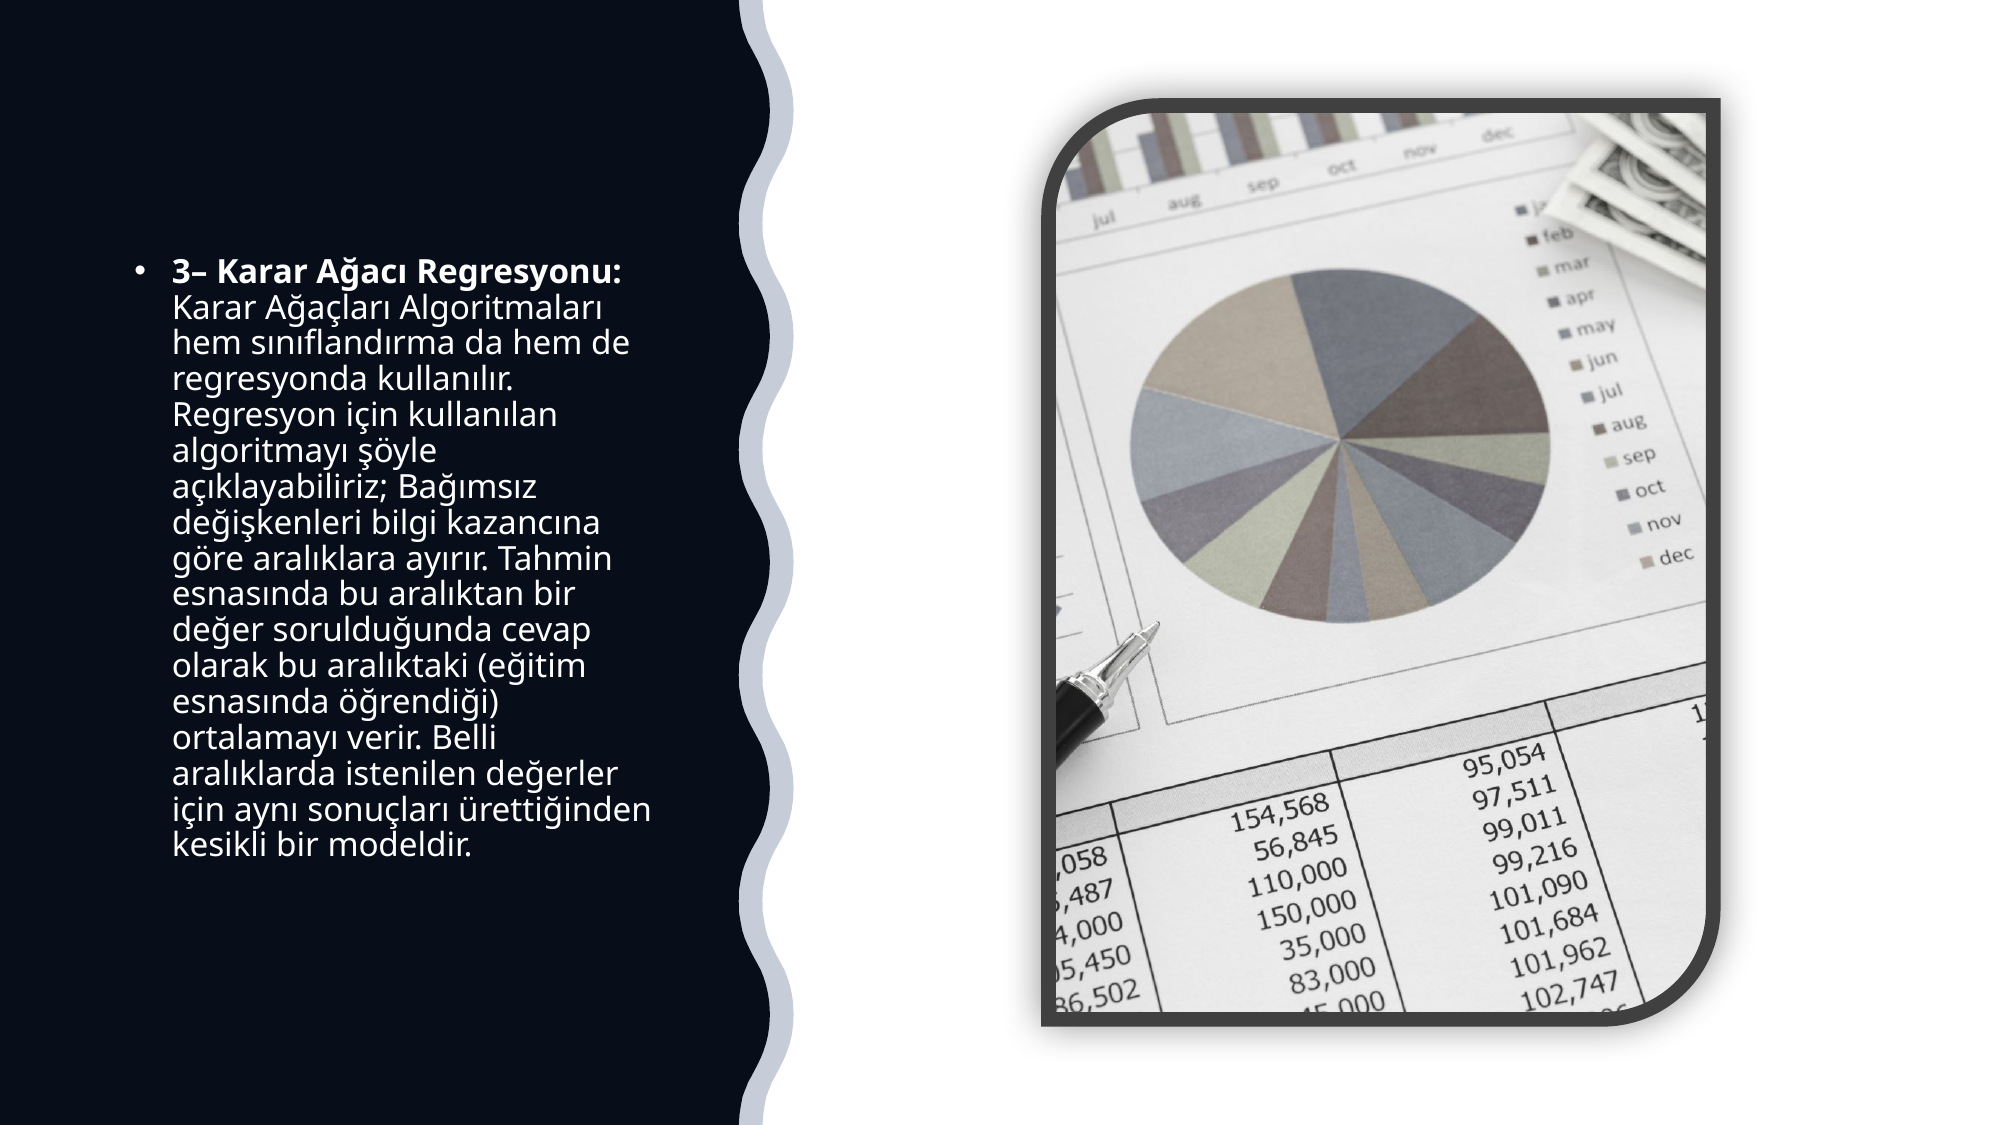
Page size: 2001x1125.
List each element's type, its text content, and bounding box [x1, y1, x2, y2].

text_box [0, 0, 795, 1125]
text_box [764, 0, 2000, 1125]
picture [1048, 105, 1714, 1020]
list 3– Karar Ağacı Regresyonu: Karar Ağaçları Algoritmaları hem sınıflandırma da hem de regresyonda kullanılır. Regresyon için kullanılan algoritmayı şöyle açıklayabiliriz; Bağımsız değişkenleri bilgi kazancına göre aralıklara ayırır. Tahmin esnasında bu aralıktan bir değer sorulduğunda cevap olarak bu aralıktaki (eğitim esnasında öğrendiği) ortalamayı verir. Belli aralıklarda istenilen değerler için aynı sonuçları ürettiğinden kesikli bir modeldir. [119, 247, 675, 878]
